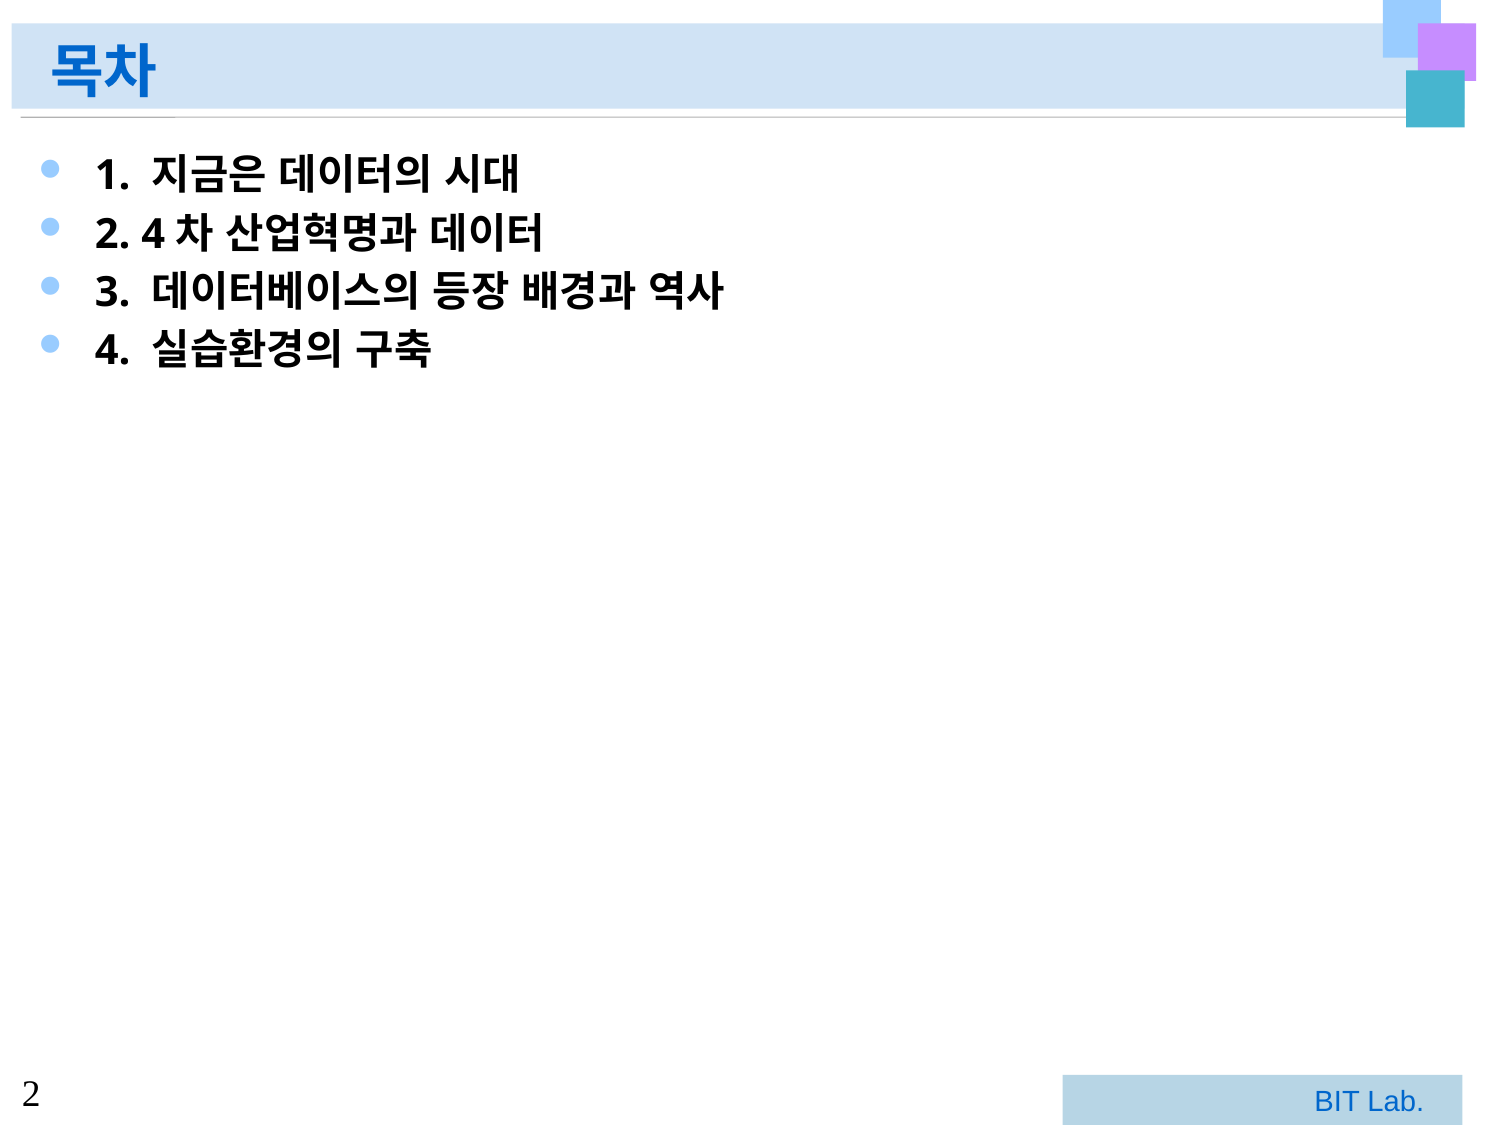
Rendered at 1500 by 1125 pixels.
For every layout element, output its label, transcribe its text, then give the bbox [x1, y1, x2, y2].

title 목차 [34, 25, 1383, 114]
footer BIT Lab. [1074, 1074, 1440, 1125]
list 1. 지금은 데이터의 시대 2. 4차 산업혁명과 데이터 3. 데이터베이스의 등장 배경과 역사 4. 실습환경의 구축 [23, 140, 1466, 1044]
